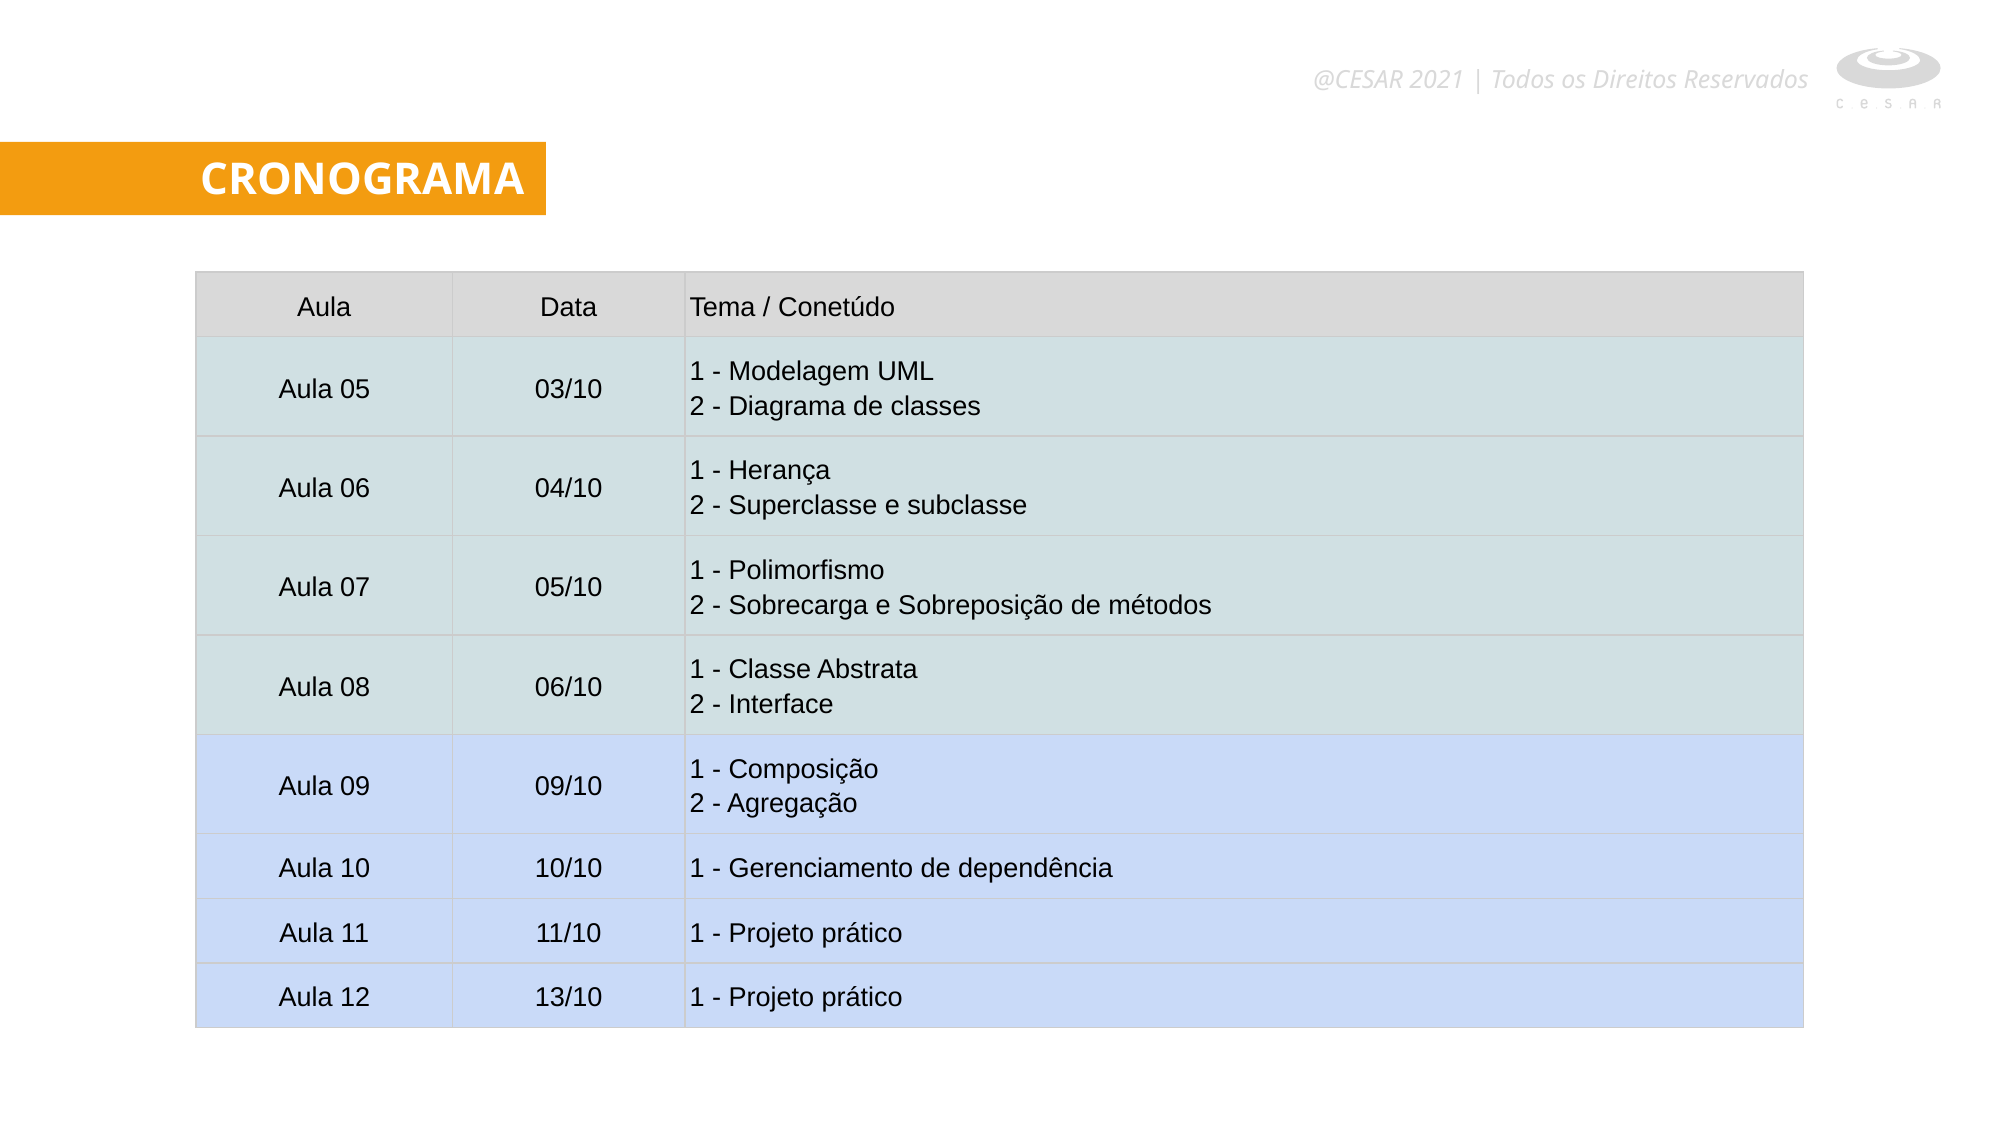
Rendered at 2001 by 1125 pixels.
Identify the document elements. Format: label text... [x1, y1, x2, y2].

table_cell 11/10 [453, 899, 684, 962]
text_box [0, 141, 546, 216]
table_cell 06/10 [453, 636, 684, 734]
table_header Tema / Conetúdo [686, 273, 1803, 336]
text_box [1294, 47, 1941, 120]
table_header Data [453, 273, 684, 336]
table_cell Aula 12 [197, 964, 452, 1027]
table_cell 1 - Projeto prático [686, 964, 1803, 1027]
table_cell 1 - Modelagem UML 2 - Diagrama de classes [686, 337, 1803, 435]
table_cell 13/10 [453, 964, 684, 1027]
table_cell Aula 07 [197, 536, 452, 634]
table_cell 1 - Herança 2 - Superclasse e subclasse [686, 437, 1803, 535]
table_cell 10/10 [453, 834, 684, 898]
table_cell 09/10 [453, 735, 684, 833]
table_header Aula [197, 273, 452, 336]
table_cell 03/10 [453, 337, 684, 435]
table_cell 1 - Gerenciamento de dependência [686, 834, 1803, 898]
table_cell 1 - Projeto prático [686, 899, 1803, 962]
table_cell Aula 09 [197, 735, 452, 833]
table_cell 04/10 [453, 437, 684, 535]
table_cell 1 - Classe Abstrata 2 - Interface [686, 636, 1803, 734]
table_cell Aula 11 [197, 899, 452, 962]
table_cell 05/10 [453, 536, 684, 634]
text_box CRONOGRAMA [185, 148, 743, 213]
table_cell Aula 10 [197, 834, 452, 898]
table_cell 1 - Polimorfismo 2 - Sobrecarga e Sobreposição de métodos [686, 536, 1803, 634]
table_cell Aula 05 [197, 337, 452, 435]
table_cell 1 - Composição 2 - Agregação [686, 735, 1803, 833]
table_cell Aula 06 [197, 437, 452, 535]
table_cell Aula 08 [197, 636, 452, 734]
